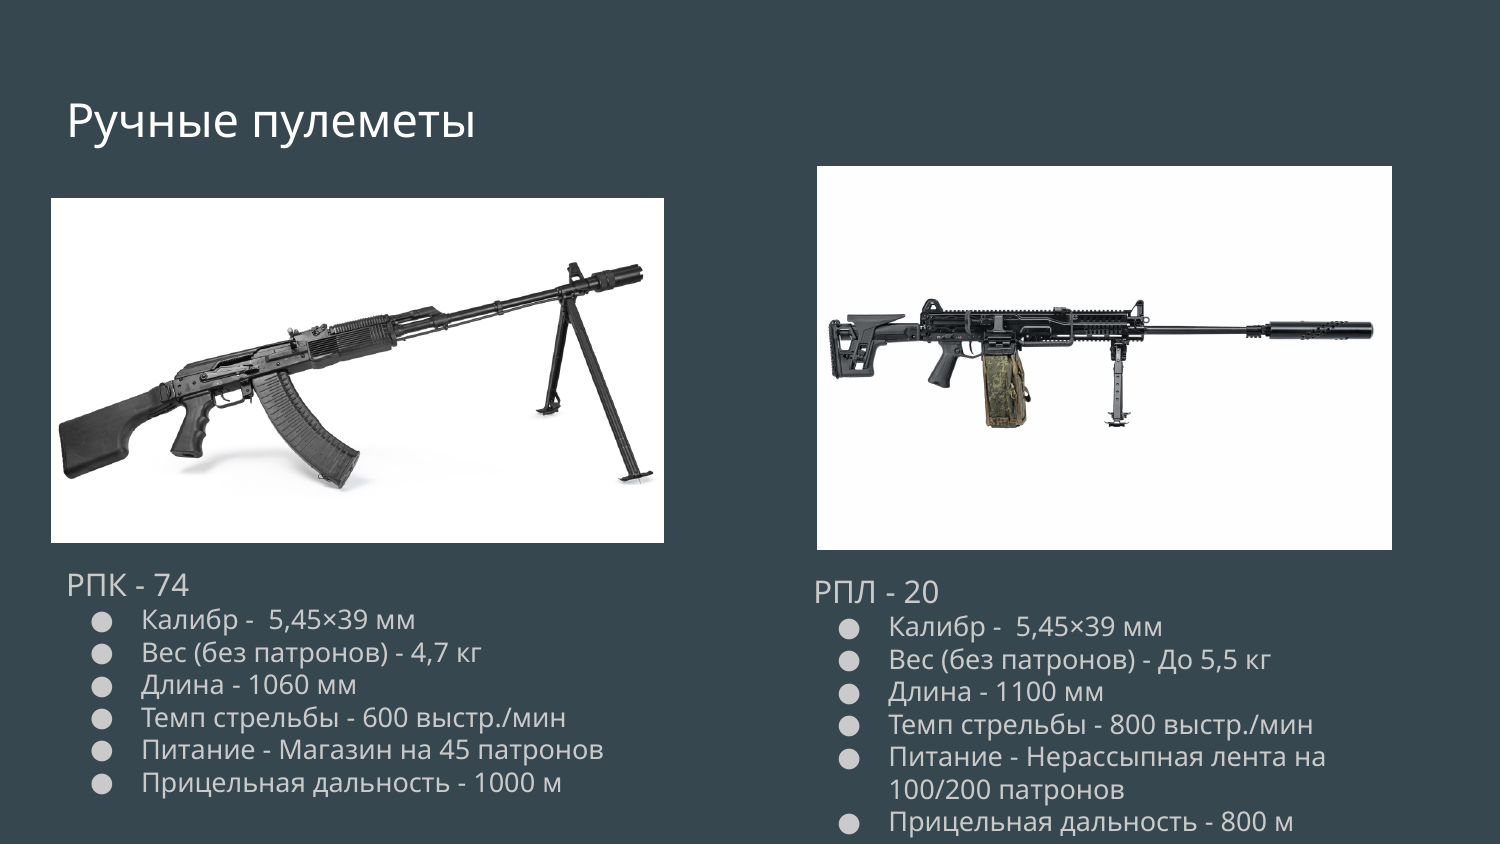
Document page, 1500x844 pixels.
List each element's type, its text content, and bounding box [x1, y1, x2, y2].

text_box РПК - 74 Калибр - 5,45×39 мм Вес (без патронов) - 4,7 кг Длина - 1060 мм Темп стрельбы - 600 выстр./мин Питание - Магазин на 45 патронов Прицельная дальность - 1000 м [51, 550, 664, 813]
text_box РПЛ - 20 Калибр - 5,45×39 мм Вес (без патронов) - До 5,5 кг Длина - 1100 мм Темп стрельбы - 800 выстр./мин Питание - Нерассыпная лента на 100/200 патронов Прицельная дальность - 800 м [798, 557, 1411, 844]
picture [816, 166, 1393, 551]
title Ручные пулеметы [51, 72, 1449, 167]
picture [50, 197, 665, 543]
